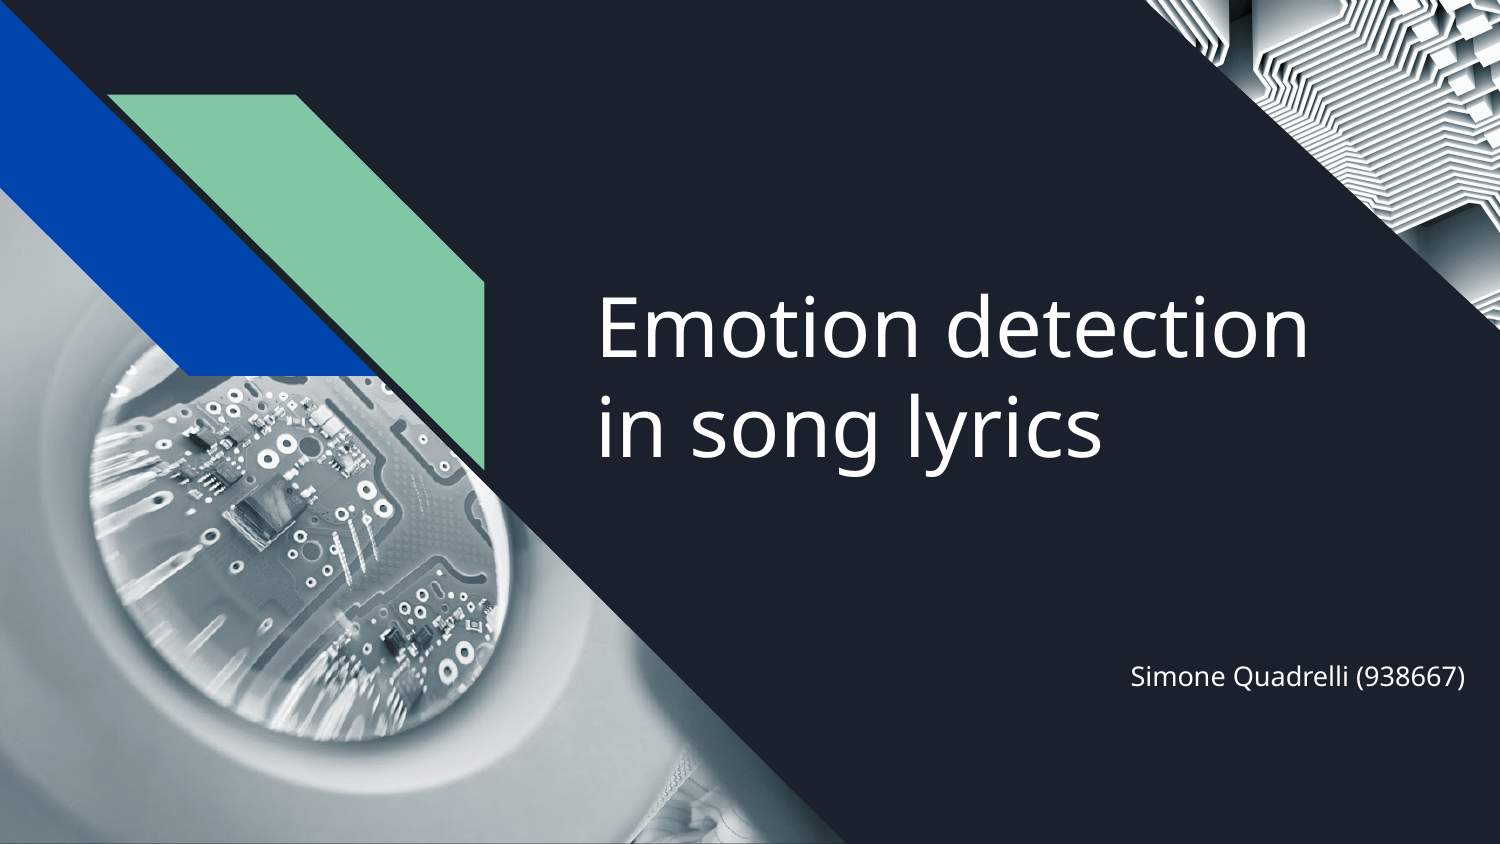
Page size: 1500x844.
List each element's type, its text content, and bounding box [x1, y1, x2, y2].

subtitle Simone Quadrelli (938667) [833, 643, 1480, 727]
picture [0, 189, 847, 844]
title Emotion detection in song lyrics [580, 258, 1404, 518]
picture [1144, 0, 1500, 331]
